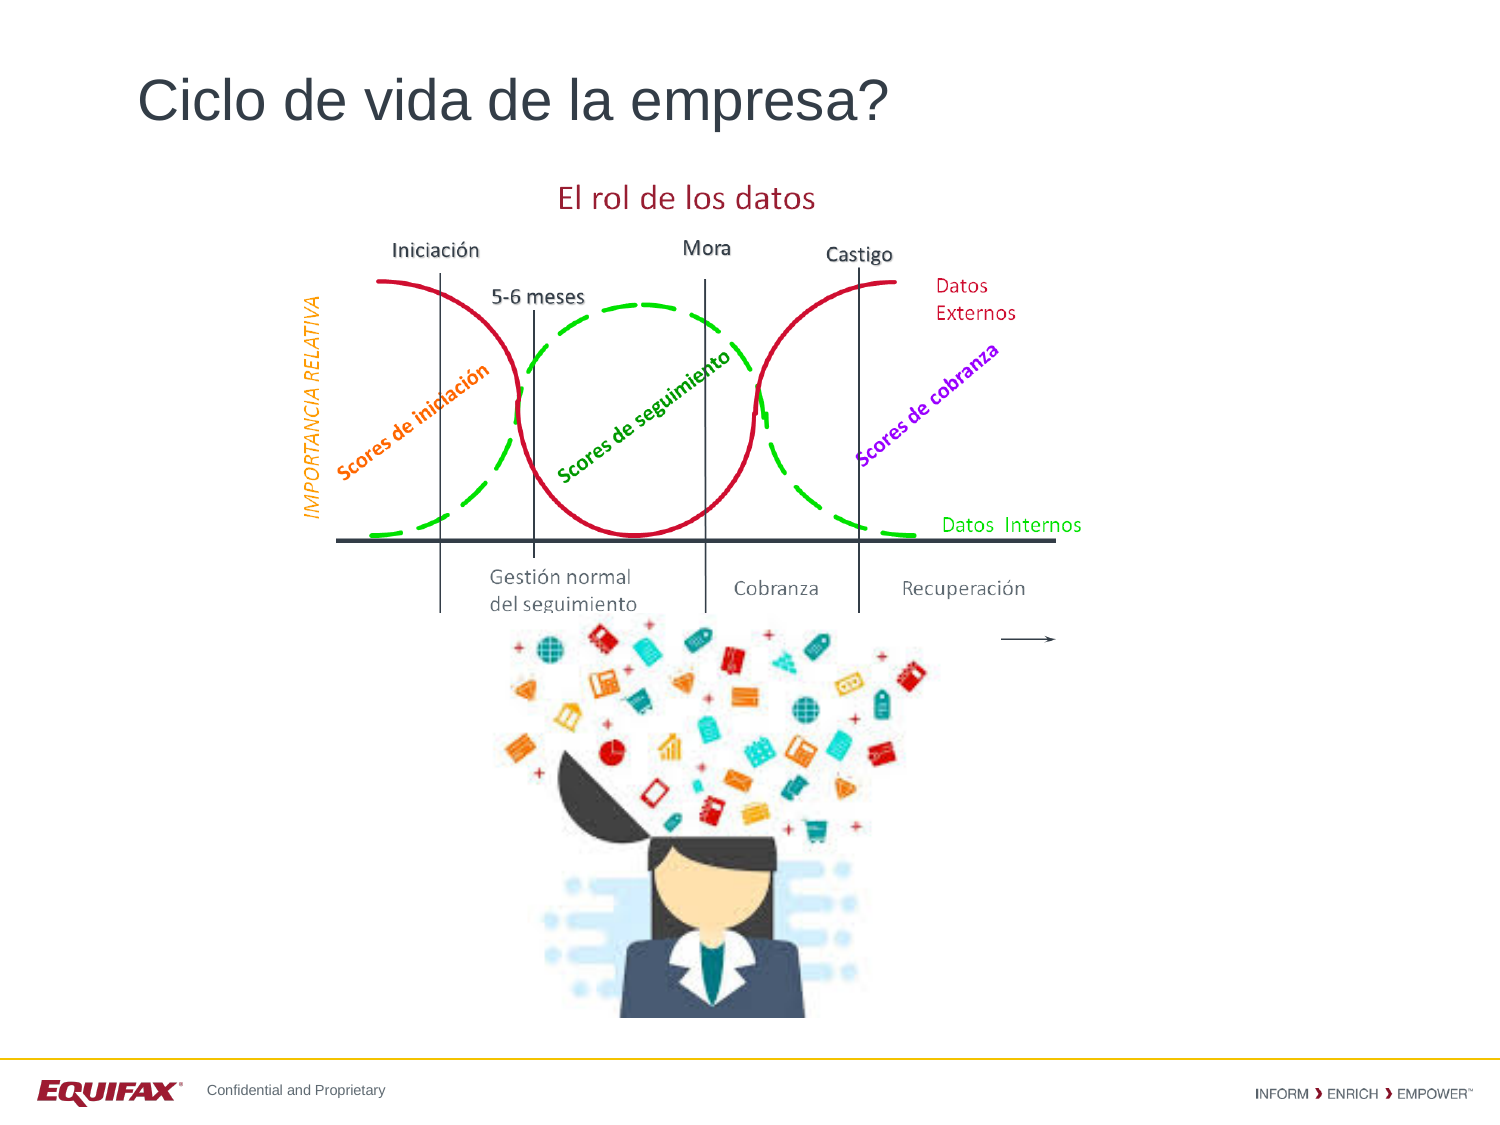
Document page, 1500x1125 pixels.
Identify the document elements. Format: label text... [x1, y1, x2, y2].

picture [37, 1080, 183, 1107]
picture [285, 159, 1087, 1018]
title Ciclo de vida de la empresa? [137, 41, 1235, 160]
picture [1256, 1088, 1473, 1099]
